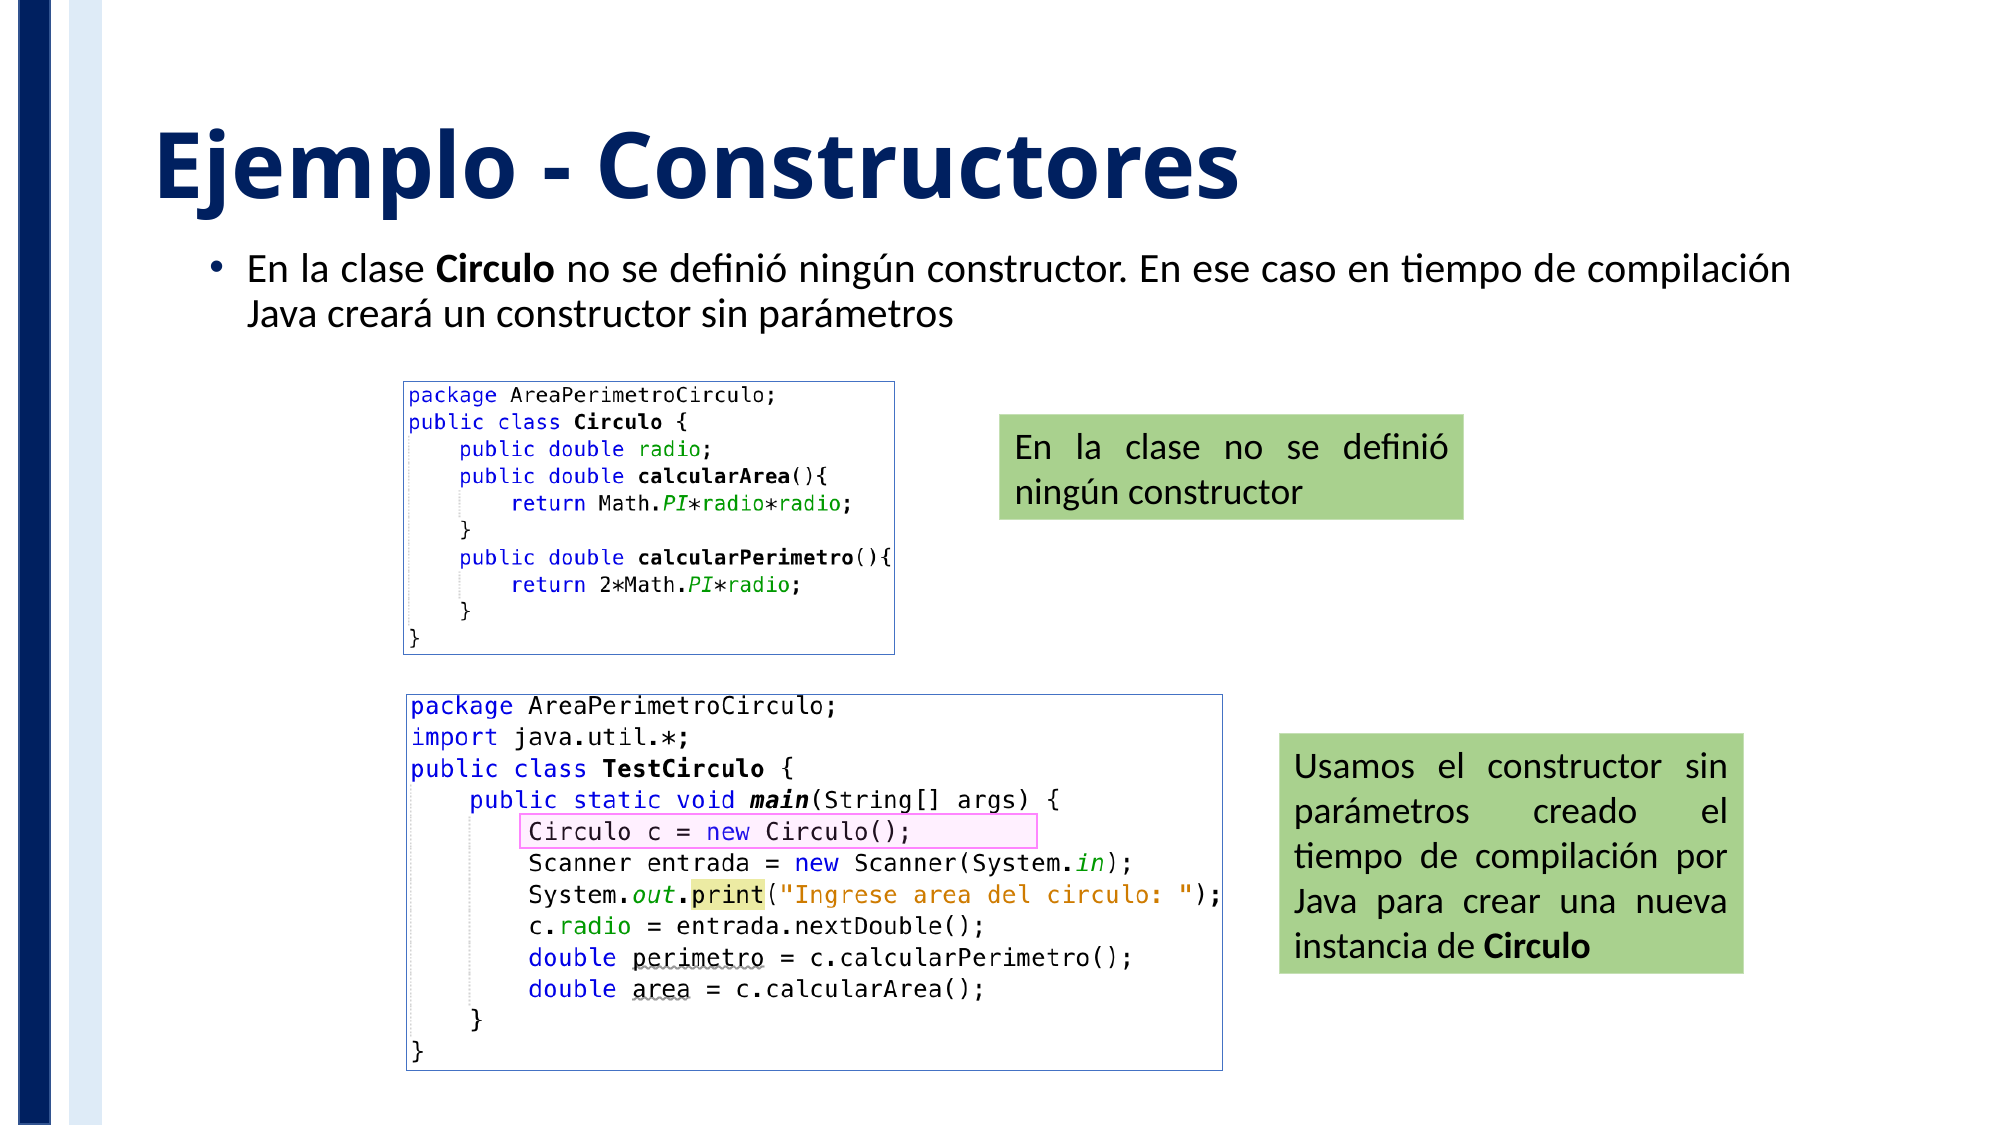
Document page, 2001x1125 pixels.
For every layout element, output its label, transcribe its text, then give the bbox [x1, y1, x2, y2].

picture [403, 380, 895, 655]
list En la clase Circulo no se definió ningún constructor. En ese caso en tiempo de compilación Java creará un constructor sin parámetros [194, 239, 1808, 1014]
picture [406, 693, 1223, 1071]
text_box En la clase no se definió ningún constructor [999, 414, 1464, 520]
title Ejemplo - Constructores [137, 59, 1863, 278]
text_box Usamos el constructor sin parámetros creado el tiempo de compilación por Java para crear una nueva instancia de Circulo [1279, 733, 1744, 974]
